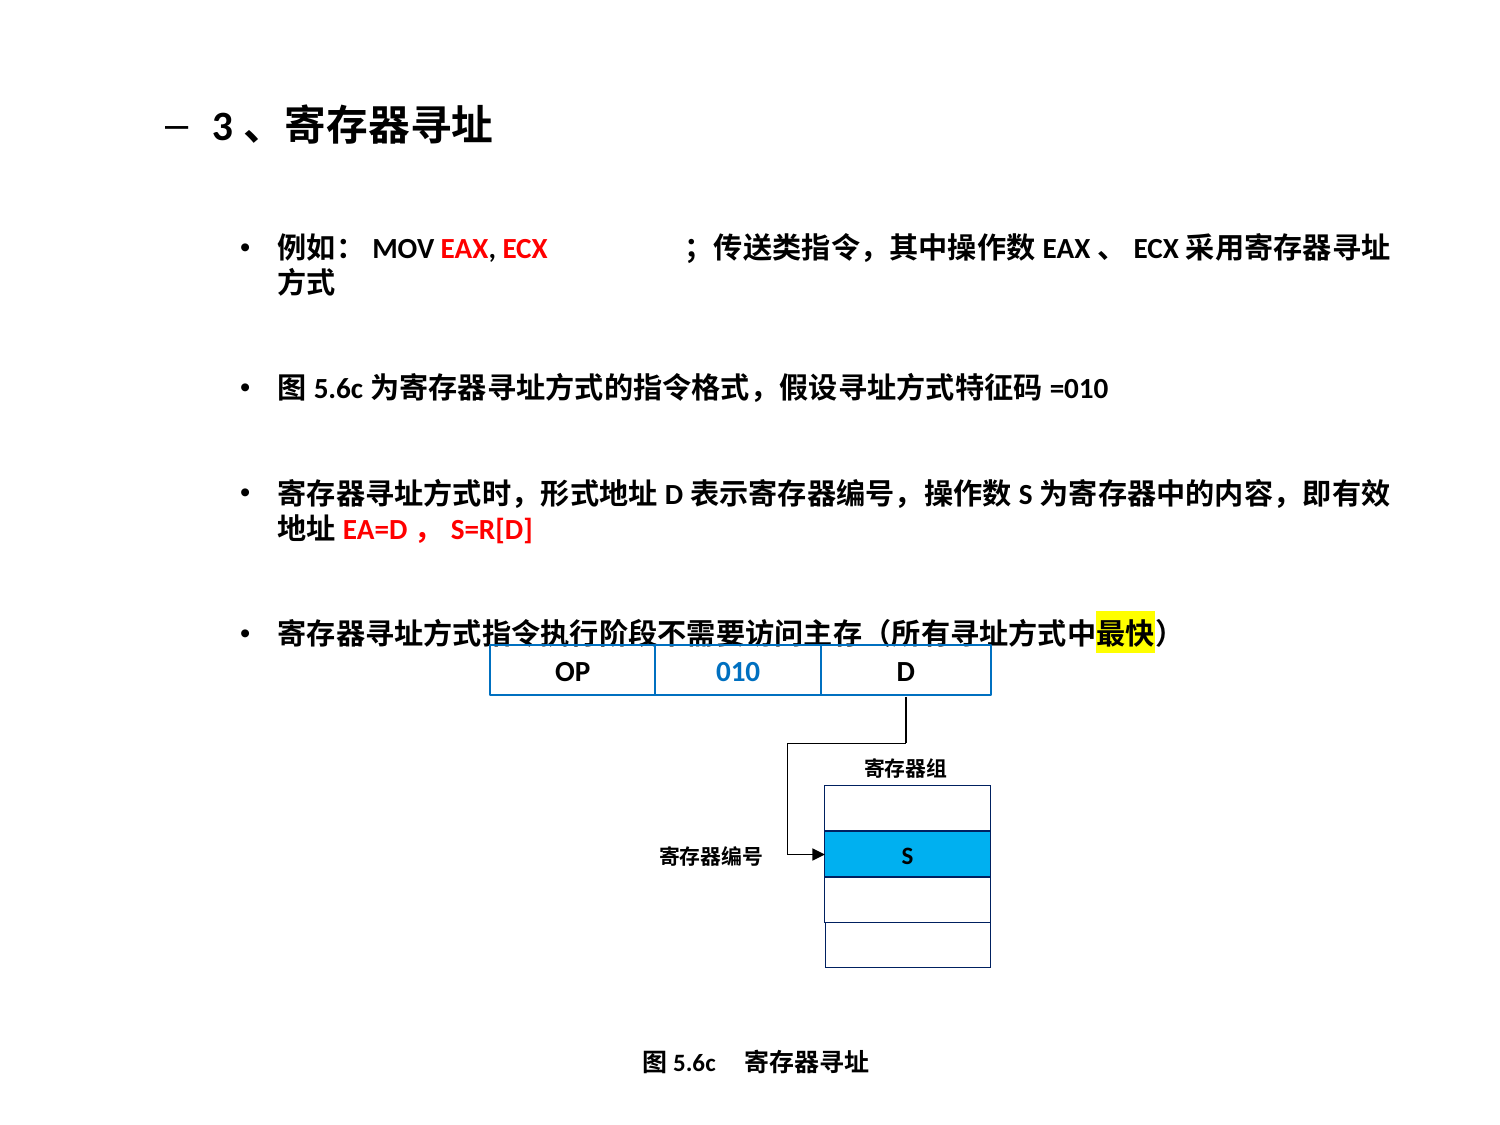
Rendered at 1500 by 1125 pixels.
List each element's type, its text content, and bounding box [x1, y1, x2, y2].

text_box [489, 644, 991, 1085]
list 3、寄存器寻址 例如：MOV EAX, ECX ；传送类指令，其中操作数EAX、ECX采用寄存器寻址方式 图5.6c为寄存器寻址方式的指令格式，假设寻址方式特征码=010 寄存器寻址方式时，形式地址D表示寄存器编号，操作数S为寄存器中的内容，即有效地址EA=D，S=R[D] 寄存器寻址方式指令执行阶段不需要访问主存（所有寻址方式中最快） [75, 91, 1425, 1035]
